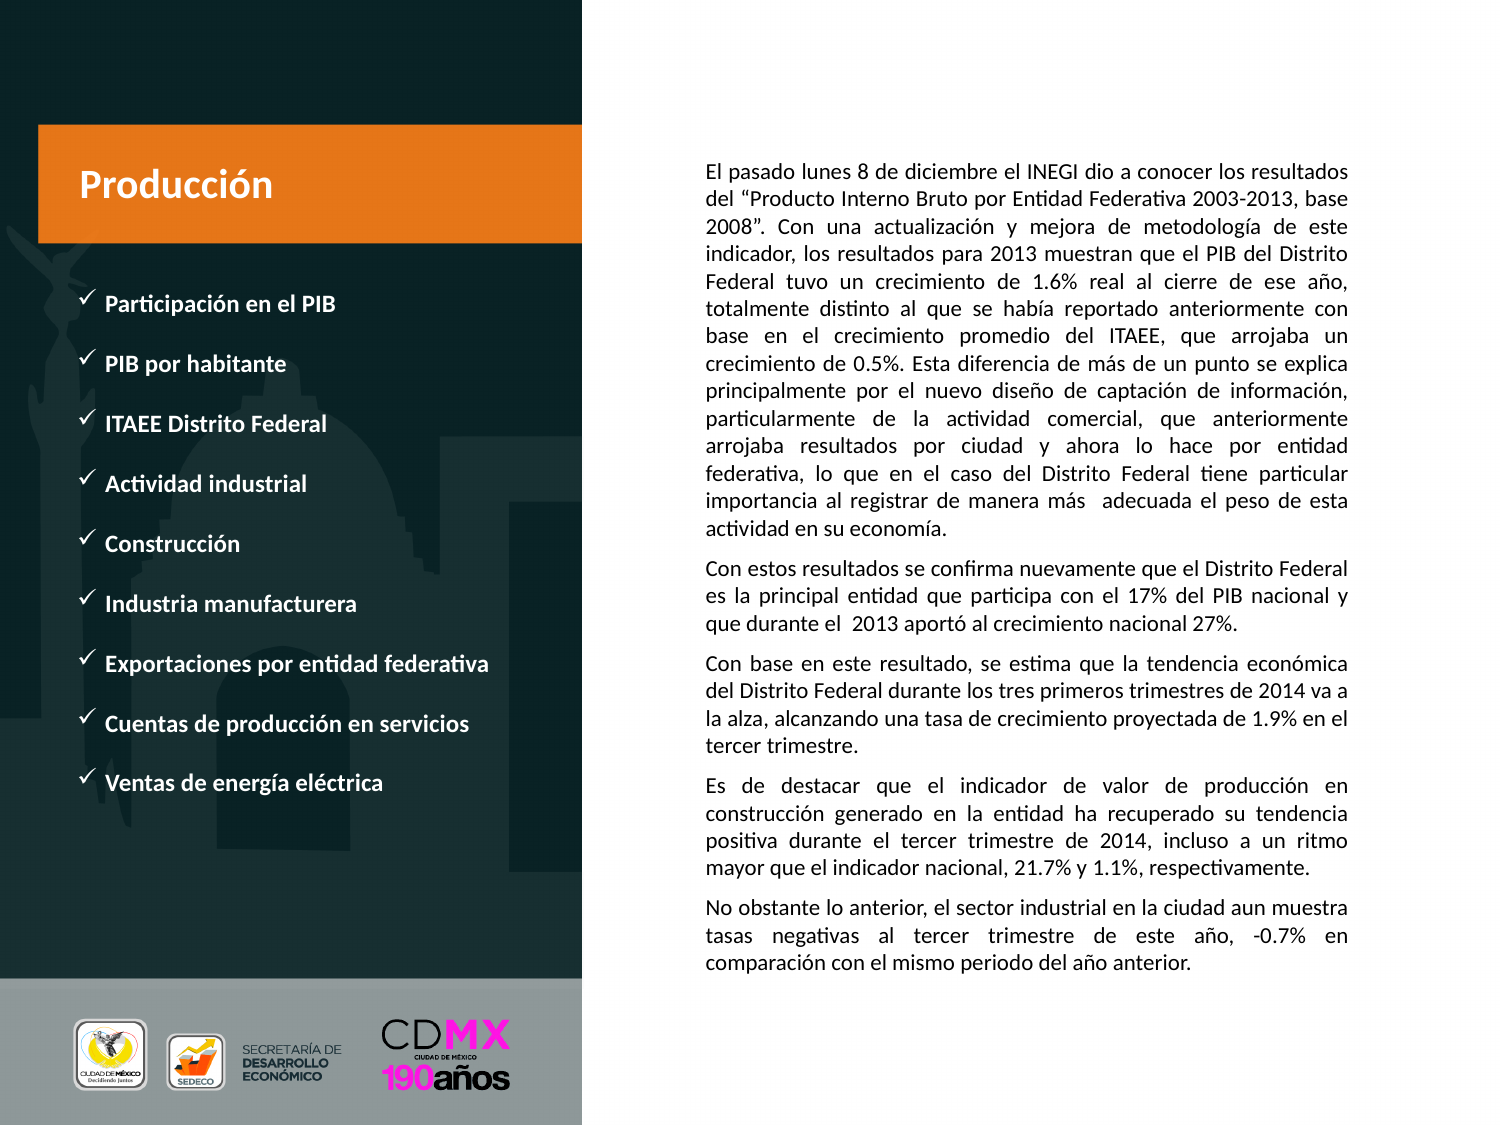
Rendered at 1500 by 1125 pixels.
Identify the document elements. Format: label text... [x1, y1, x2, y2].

text_box El pasado lunes 8 de diciembre el INEGI dio a conocer los resultados del “Producto Interno Bruto por Entidad Federativa 2003-2013, base 2008”. Con una actualización y mejora de metodología de este indicador, los resultados para 2013 muestran que el PIB del Distrito Federal tuvo un crecimiento de 1.6% real al cierre de ese año, totalmente distinto al que se había reportado anteriormente con base en el crecimiento promedio del ITAEE, que arrojaba un crecimiento de 0.5%. Esta diferencia de más de un punto se explica principalmente por el nuevo diseño de captación de información, particularmente de la actividad comercial, que anteriormente arrojaba resultados por ciudad y ahora lo hace por entidad federativa, lo que en el caso del Distrito Federal tiene particular importancia al registrar de manera más adecuada el peso de esta actividad en su economía. Con estos resultados se confirma nuevamente que el Distrito Federal es la principal entidad que participa con el 17% del PIB nacional y que durante el 2013 aportó al crecimiento nacional 27%. Con base en este resultado, se estima que la tendencia económica del Distrito Federal durante los tres primeros trimestres de 2014 va a la alza, alcanzando una tasa de crecimiento proyectada de 1.9% en el tercer trimestre. Es de destacar que el indicador de valor de producción en construcción generado en la entidad ha recuperado su tendencia positiva durante el tercer trimestre de 2014, incluso a un ritmo mayor que el indicador nacional, 21.7% y 1.1%, respectivamente. No obstante lo anterior, el sector industrial en la ciudad aun muestra tasas negativas al tercer trimestre de este año, -0.7% en comparación con el mismo periodo del año anterior. [690, 148, 1365, 983]
text_box Participación en el PIB PIB por habitante ITAEE Distrito Federal Actividad industrial Construcción Industria manufacturera Exportaciones por entidad federativa Cuentas de producción en servicios Ventas de energía eléctrica [62, 280, 514, 805]
picture [0, 0, 1500, 1125]
text_box Producción [64, 149, 491, 214]
